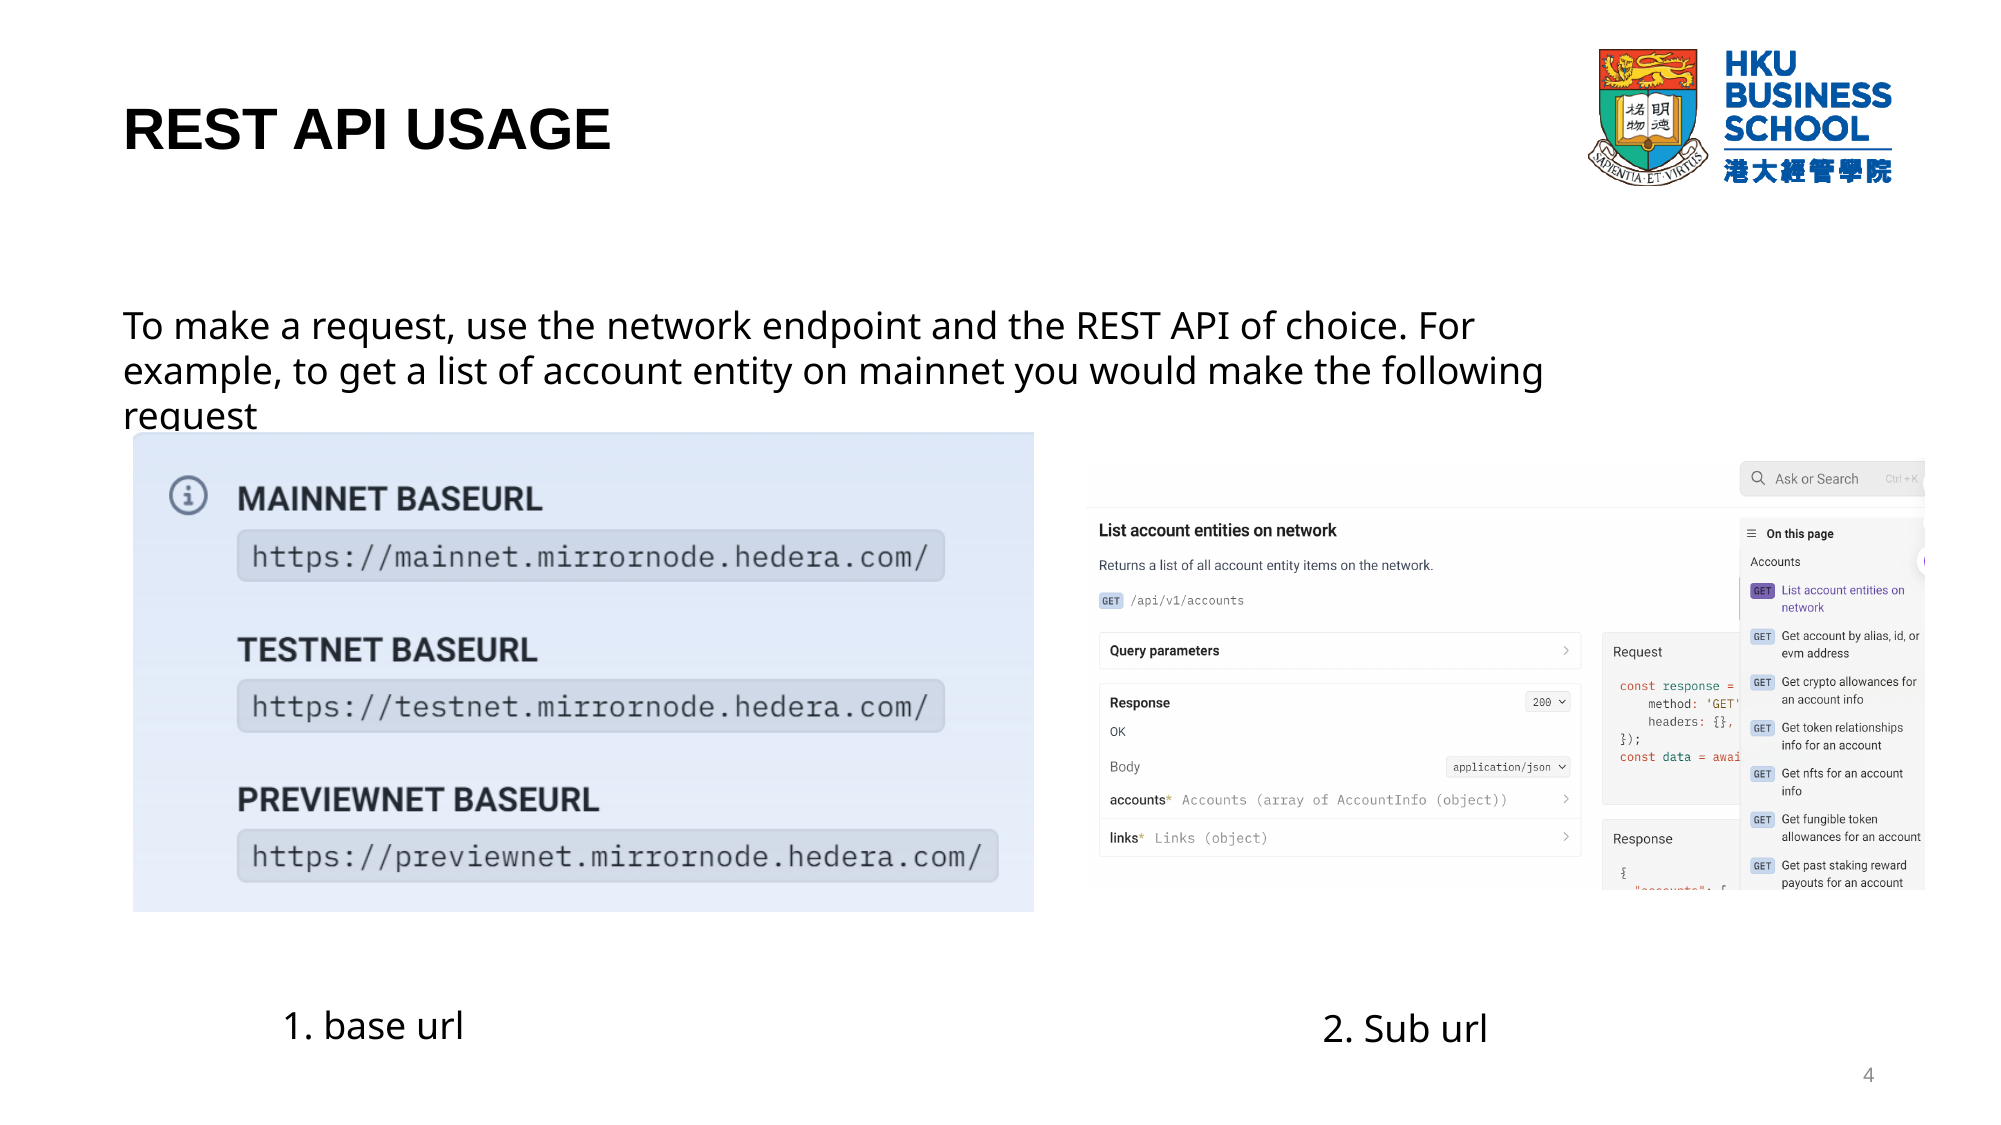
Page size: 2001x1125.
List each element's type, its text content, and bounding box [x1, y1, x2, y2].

text_box 1. base url [267, 981, 558, 1055]
picture [1086, 458, 1925, 890]
picture [133, 431, 1034, 912]
slide_number 4 [1289, 1051, 1890, 1097]
text_box 2. Sub url [1307, 984, 1518, 1058]
title REST API USAGE [108, 21, 1890, 169]
picture [1588, 49, 1892, 186]
text_box To make a request, use the network endpoint and the REST API of choice. For example, to get a list of account entity on mainnet you would make the following request [108, 294, 1589, 445]
